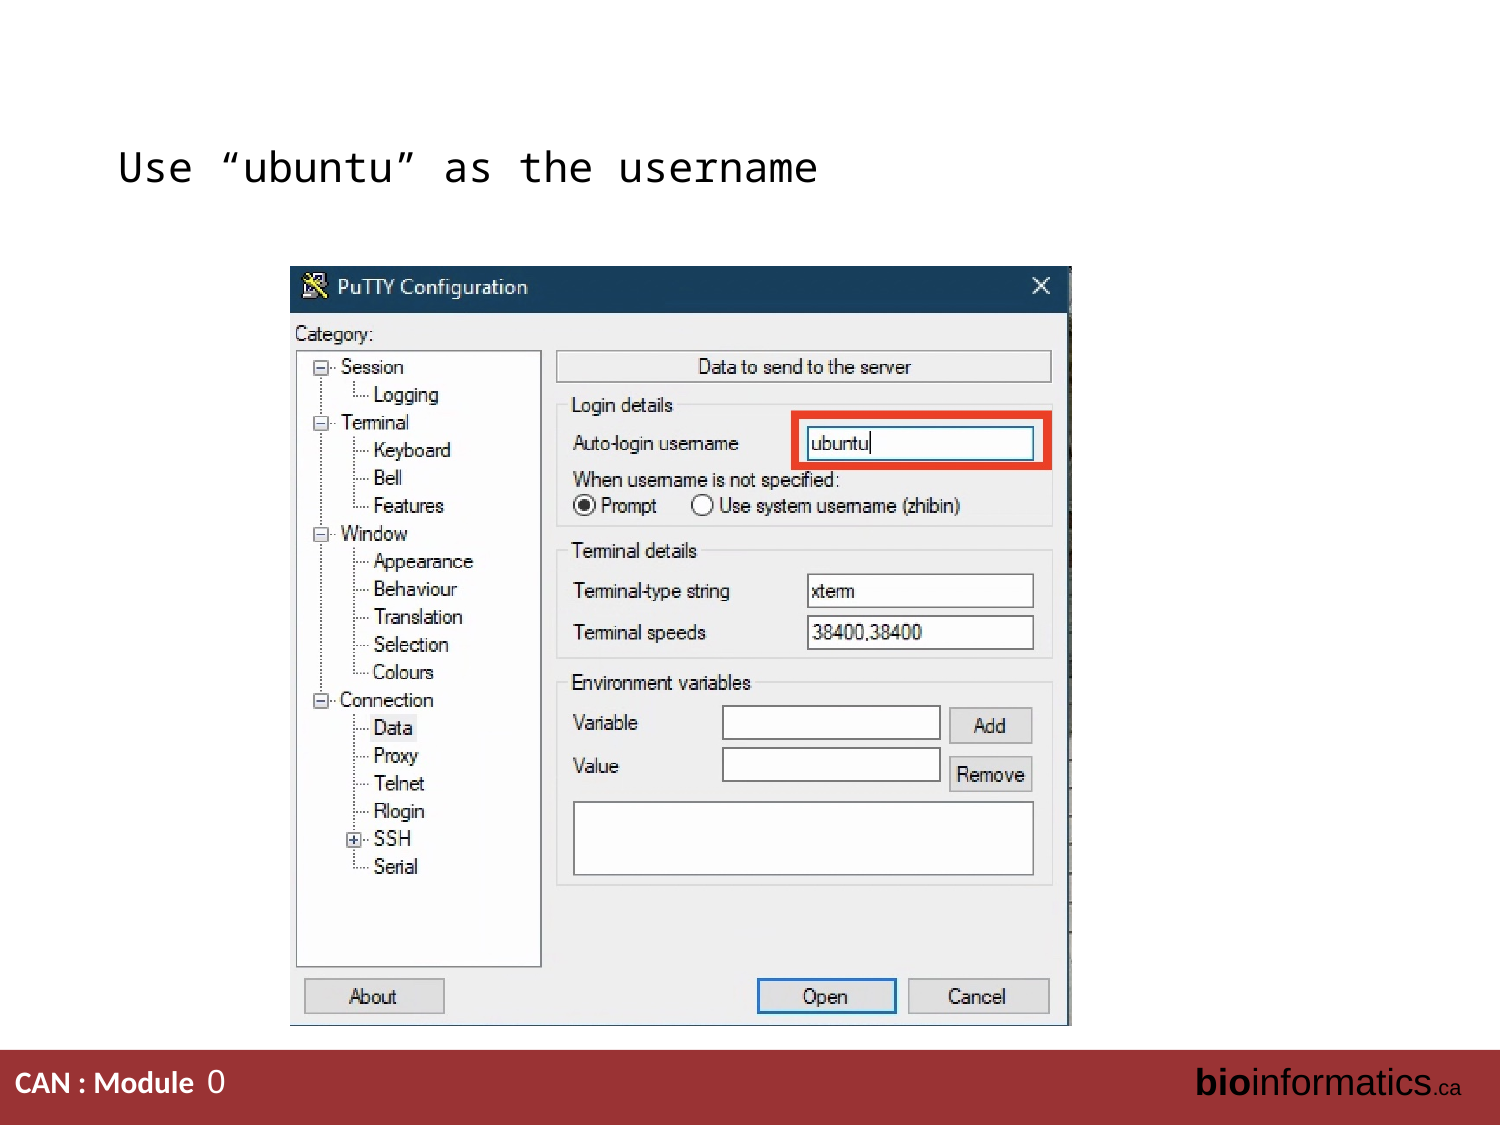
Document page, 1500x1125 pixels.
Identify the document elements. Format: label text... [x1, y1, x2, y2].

picture [289, 266, 1072, 1026]
title Use “ubuntu” as the username [103, 59, 1397, 278]
